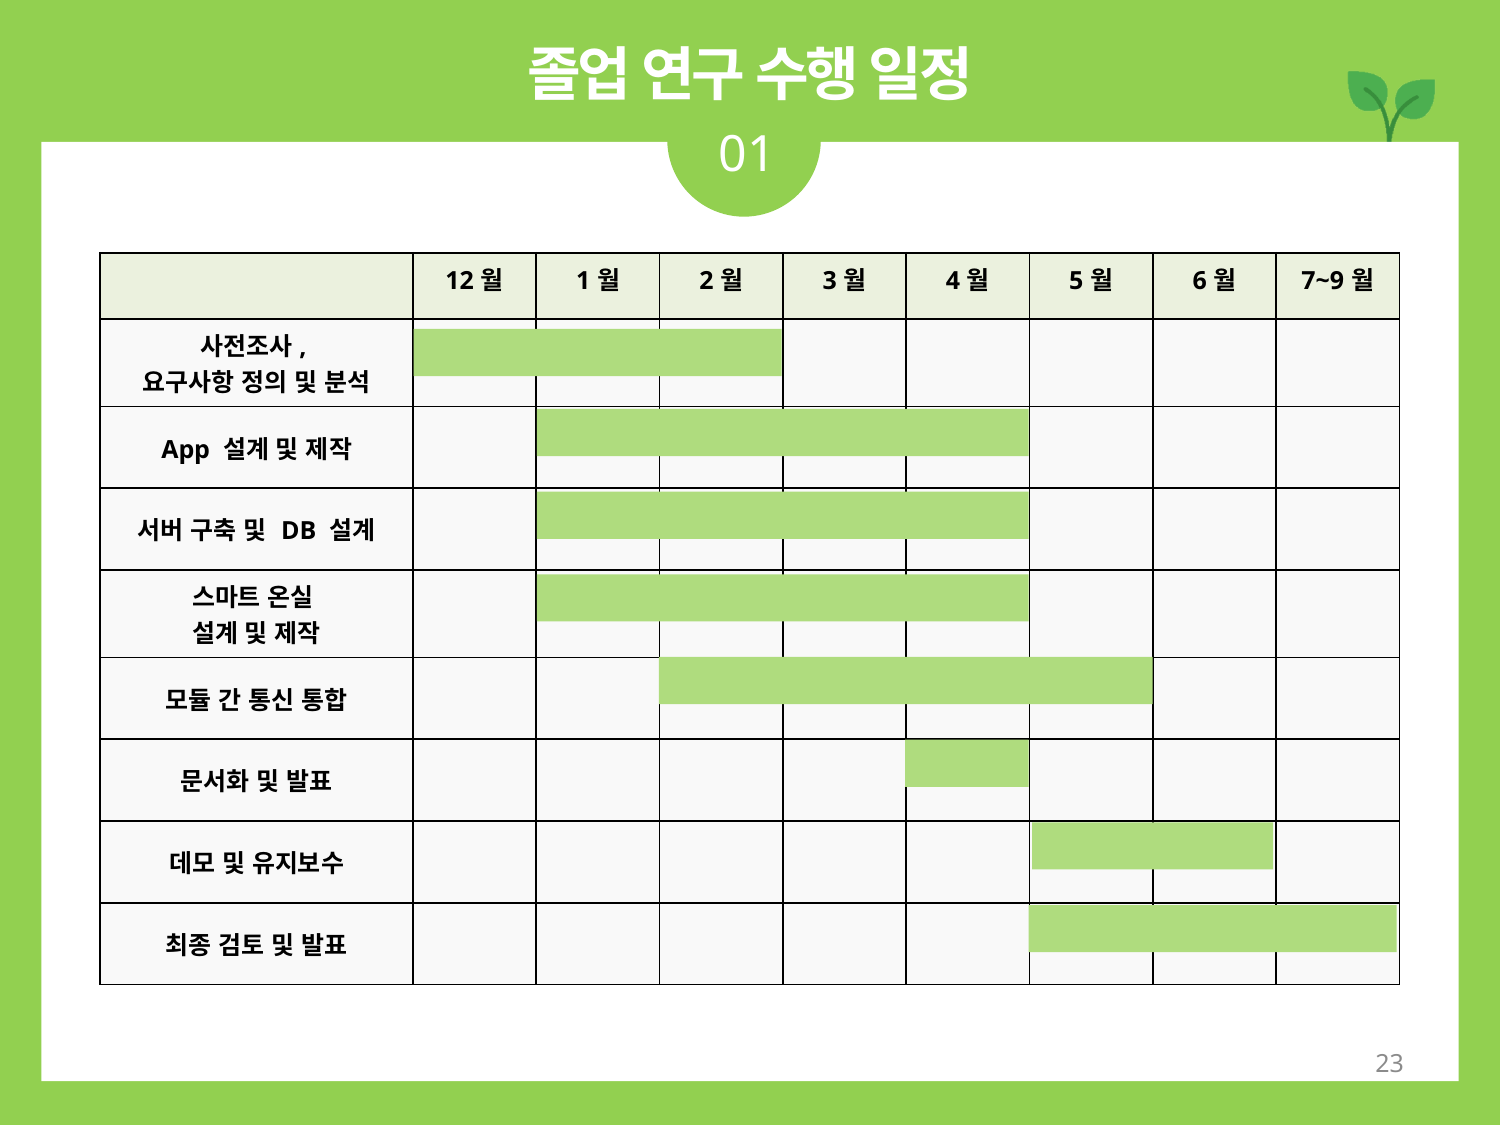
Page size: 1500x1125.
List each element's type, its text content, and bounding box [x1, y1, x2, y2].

text_box [903, 738, 1031, 789]
table_cell [414, 407, 535, 487]
table_cell [907, 458, 1029, 487]
table_cell [907, 789, 1029, 820]
table_cell [660, 706, 782, 738]
table_header 5월 [1030, 254, 1152, 318]
table_cell [907, 320, 1029, 406]
table_cell [784, 458, 905, 487]
table_cell 최종 검토 및 발표 [101, 904, 412, 984]
table_cell [537, 624, 659, 657]
table_cell [537, 904, 659, 984]
text_box 졸업 연구 수행 일정 [41, 29, 1459, 114]
text_box [535, 572, 1031, 624]
table_cell [537, 541, 659, 569]
table_cell [784, 624, 905, 655]
table_cell [784, 904, 905, 984]
table_cell [414, 571, 535, 657]
table_cell [1277, 489, 1399, 569]
table_cell [784, 541, 905, 569]
table_cell [414, 658, 535, 738]
text_box [535, 489, 1031, 541]
table_cell 서버 구축 및 DB 설계 [101, 489, 412, 569]
table_cell [414, 740, 535, 820]
table_cell [1030, 489, 1152, 569]
table_cell [1030, 320, 1152, 406]
table_cell [660, 458, 782, 487]
table_cell [907, 706, 1029, 738]
table_cell [537, 378, 659, 406]
table_cell [537, 458, 659, 487]
table_header 12월 [414, 254, 535, 318]
table_cell [784, 740, 905, 820]
table_cell [1277, 954, 1399, 984]
table_cell [414, 320, 535, 327]
table_header 7~9월 [1277, 254, 1399, 318]
table_cell [1277, 740, 1399, 820]
table_cell [784, 822, 905, 902]
table_cell [1030, 872, 1152, 902]
text_box [682, 189, 806, 219]
table_cell [1030, 706, 1152, 738]
table_cell [1154, 407, 1275, 487]
table_cell [1030, 740, 1152, 820]
table_cell [1154, 658, 1275, 738]
table_header 4월 [907, 254, 1029, 318]
table_cell [1277, 658, 1399, 738]
table_cell [660, 624, 782, 655]
table_cell 문서화 및 발표 [101, 740, 412, 820]
table_cell [537, 822, 659, 902]
table_cell [414, 822, 535, 902]
table_cell [1030, 954, 1152, 984]
table_cell [1030, 571, 1152, 655]
table_cell [907, 541, 1029, 569]
text_box [39, 140, 1461, 1083]
text_box [535, 407, 1031, 458]
table_cell [907, 624, 1029, 655]
table_cell [414, 904, 535, 984]
table_header [101, 254, 412, 318]
table_header 3월 [784, 254, 905, 318]
table_cell [414, 489, 535, 569]
table_cell [784, 706, 905, 738]
table_header 1월 [537, 254, 659, 318]
table_cell [537, 658, 659, 738]
table_cell 모듈 간 통신 통합 [101, 658, 412, 738]
table_cell [907, 822, 1029, 902]
text_box [1026, 903, 1399, 954]
table_cell [1154, 872, 1275, 902]
table_cell [1154, 954, 1275, 984]
table_cell [1154, 571, 1275, 657]
table_cell [1030, 407, 1152, 487]
table_cell [660, 320, 782, 327]
table_cell 스마트 온실 설계 및 제작 [101, 571, 412, 657]
table_cell [1154, 740, 1275, 820]
table_cell [1154, 489, 1275, 569]
table_cell [414, 378, 535, 406]
table_cell [1277, 822, 1399, 902]
table_cell [1277, 571, 1399, 657]
text_box [657, 655, 1155, 706]
table_cell [1277, 320, 1399, 406]
table_cell [1154, 320, 1275, 406]
text_box [1030, 820, 1275, 872]
picture [1327, 114, 1459, 140]
table_cell 사전조사, 요구사항 정의 및 분석 [101, 320, 412, 406]
table_cell [660, 904, 782, 984]
table_cell [660, 822, 782, 902]
table_cell App 설계 및 제작 [101, 407, 412, 487]
slide_number 23 [1068, 1034, 1419, 1094]
text_box [411, 327, 784, 378]
table_cell [784, 320, 905, 406]
table_cell [537, 320, 659, 327]
table_cell [660, 378, 782, 406]
table_header 2월 [660, 254, 782, 318]
table_cell [907, 904, 1029, 984]
table_header 6월 [1154, 254, 1275, 318]
table_cell 데모 및 유지보수 [101, 822, 412, 902]
table_cell [660, 541, 782, 569]
text_box 01 [667, 114, 827, 189]
table_cell [1277, 407, 1399, 487]
table_cell [537, 740, 659, 820]
table_cell [660, 740, 782, 820]
